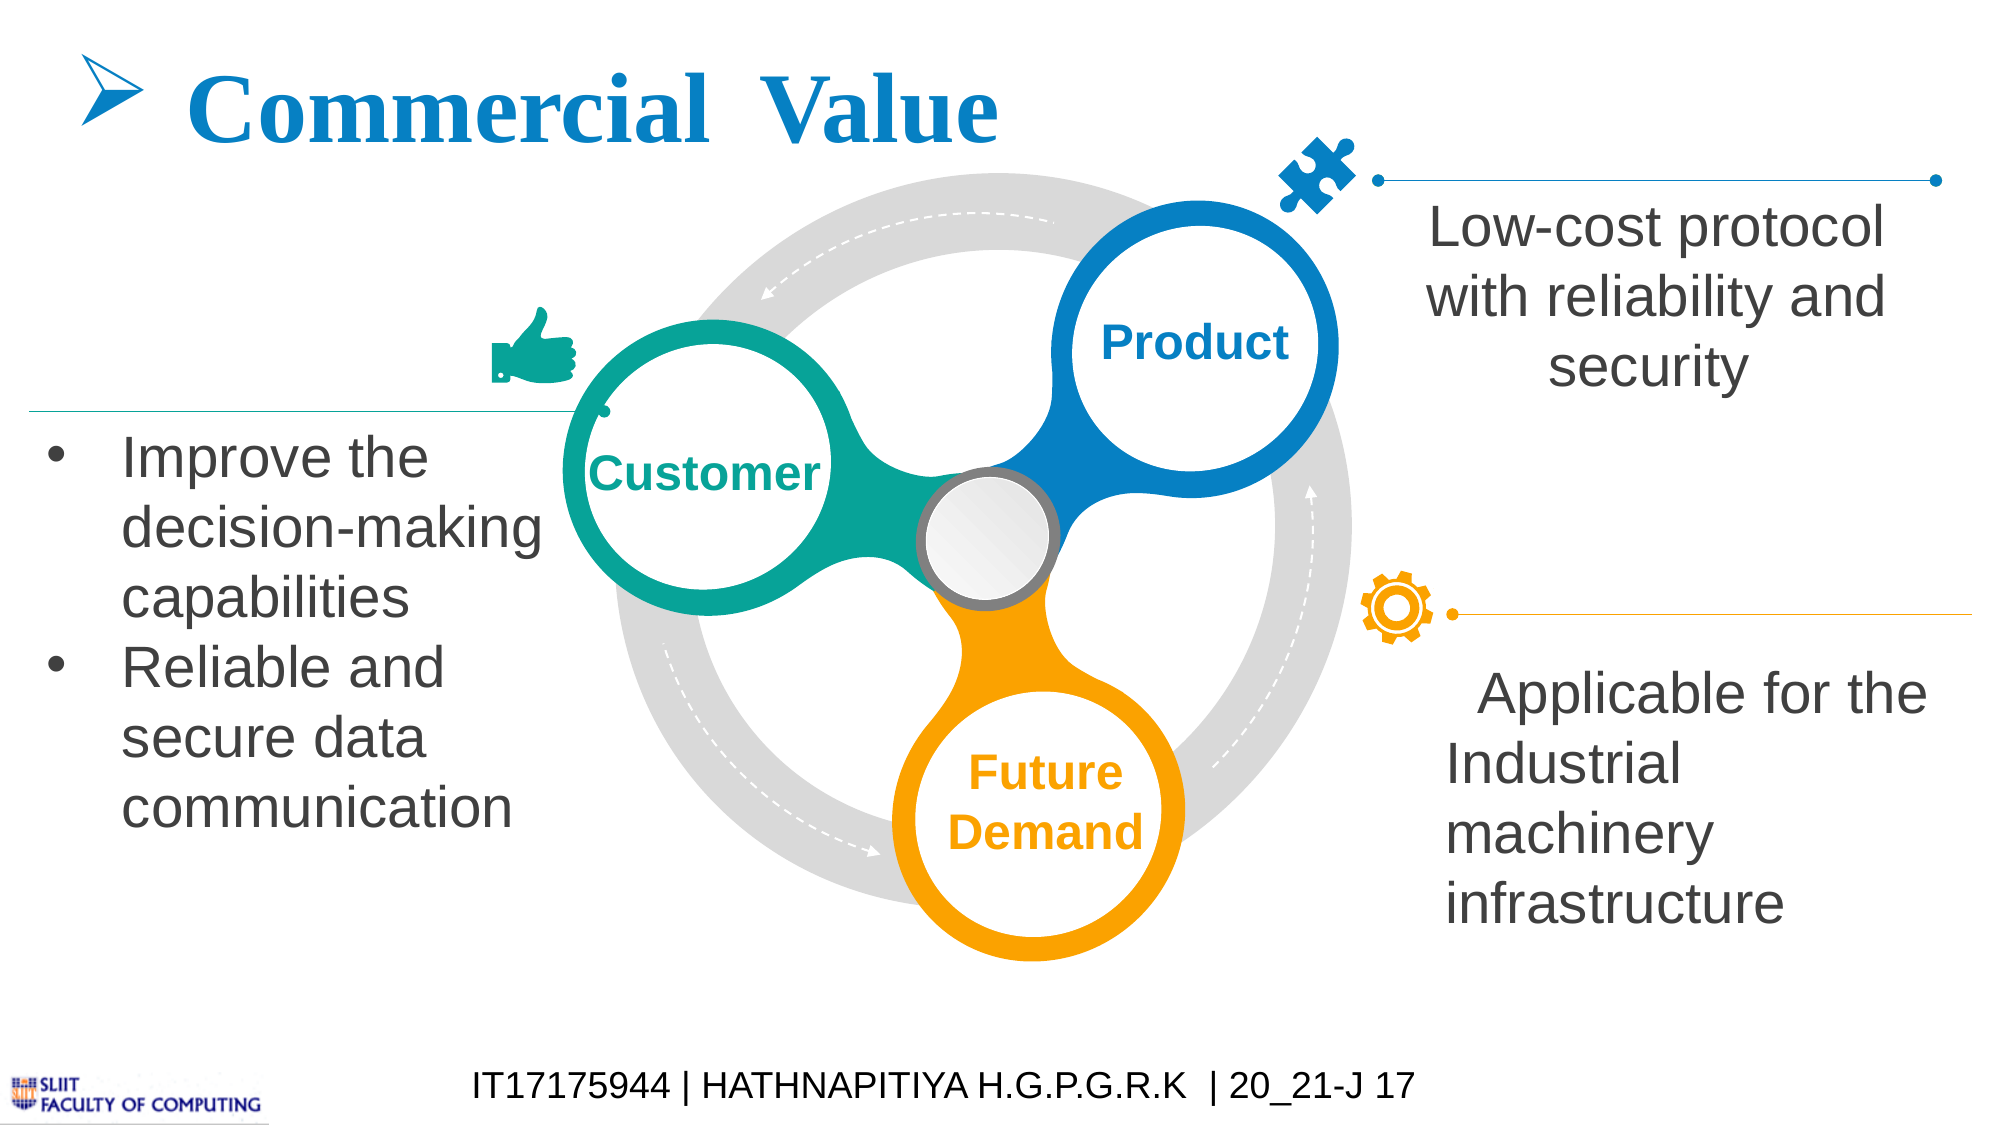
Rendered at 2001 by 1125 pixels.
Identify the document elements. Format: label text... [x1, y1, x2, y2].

text_box Commercial Value [58, 35, 1074, 171]
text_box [1430, 614, 1973, 946]
text_box [490, 305, 578, 385]
text_box IT17175944 | HATHNAPITIYA H.G.P.G.R.K. | 20_21-J 17 [456, 1053, 1986, 1114]
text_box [1378, 180, 1936, 408]
text_box [1413, 582, 1435, 643]
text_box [606, 95, 1413, 927]
picture [0, 1072, 269, 1125]
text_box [28, 411, 605, 922]
